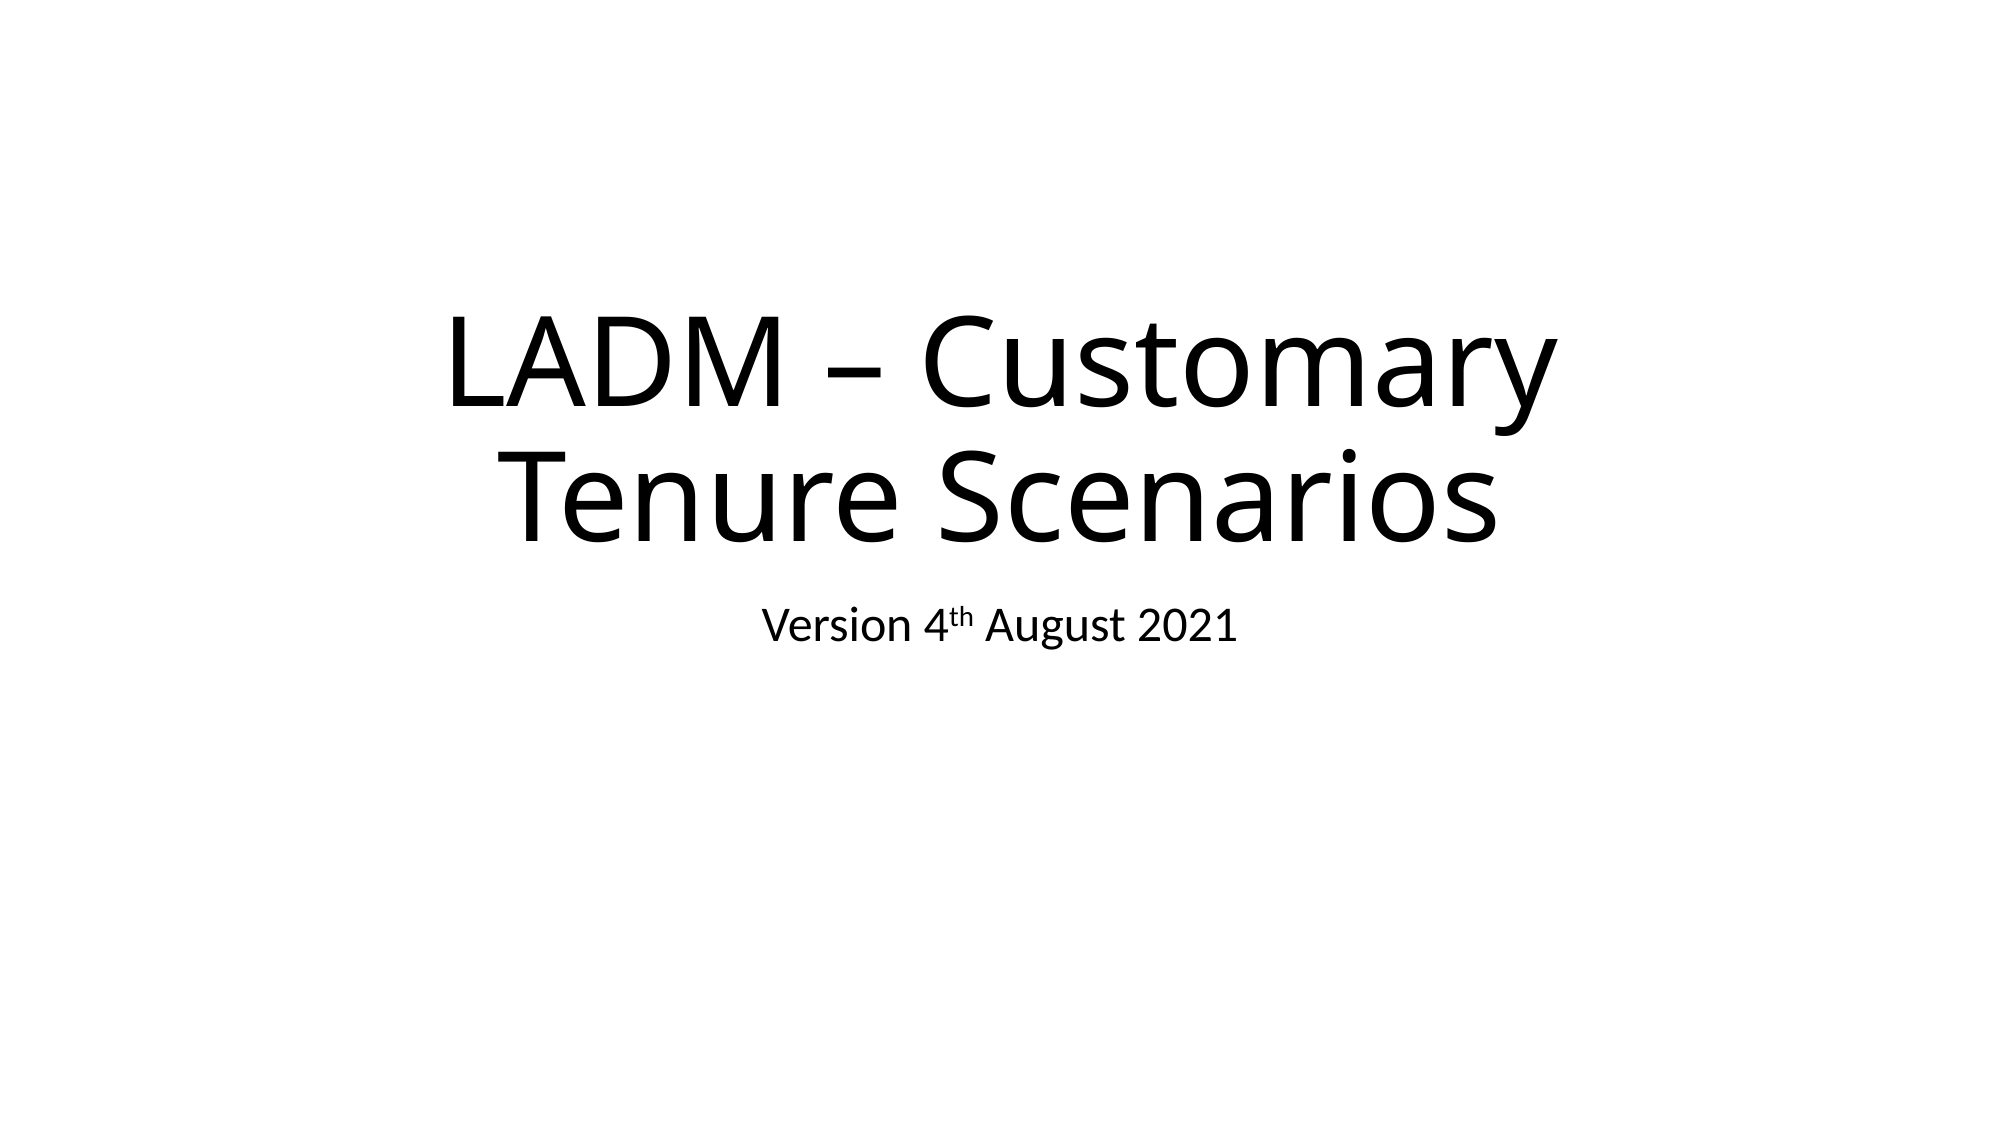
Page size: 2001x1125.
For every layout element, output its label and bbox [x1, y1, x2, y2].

title [249, 184, 1750, 576]
subtitle [249, 590, 1750, 863]
